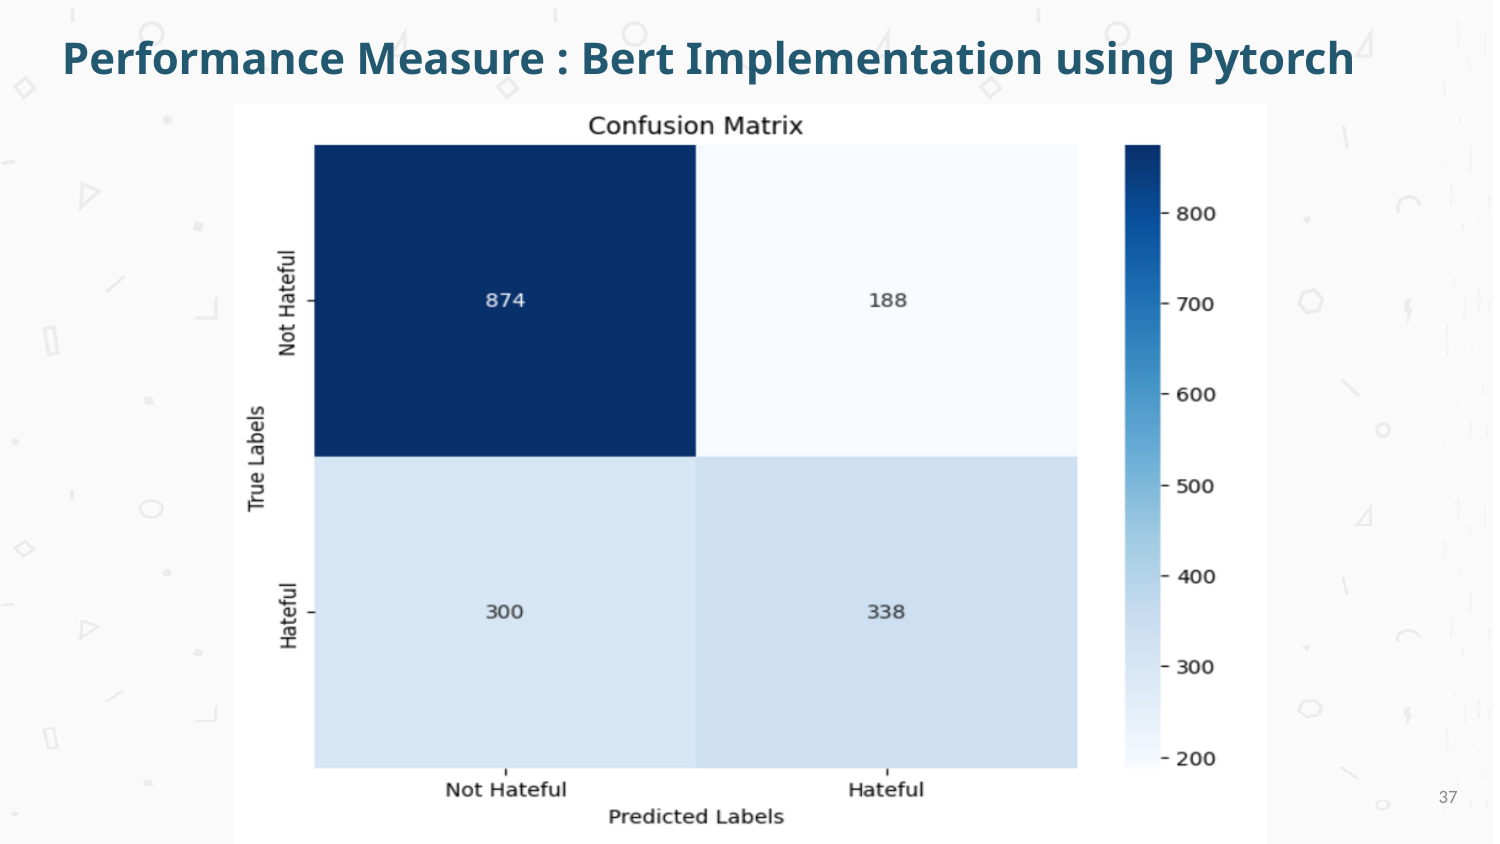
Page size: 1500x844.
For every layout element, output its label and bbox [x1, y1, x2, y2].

text_box [0, 0, 1494, 844]
picture [233, 104, 1267, 844]
